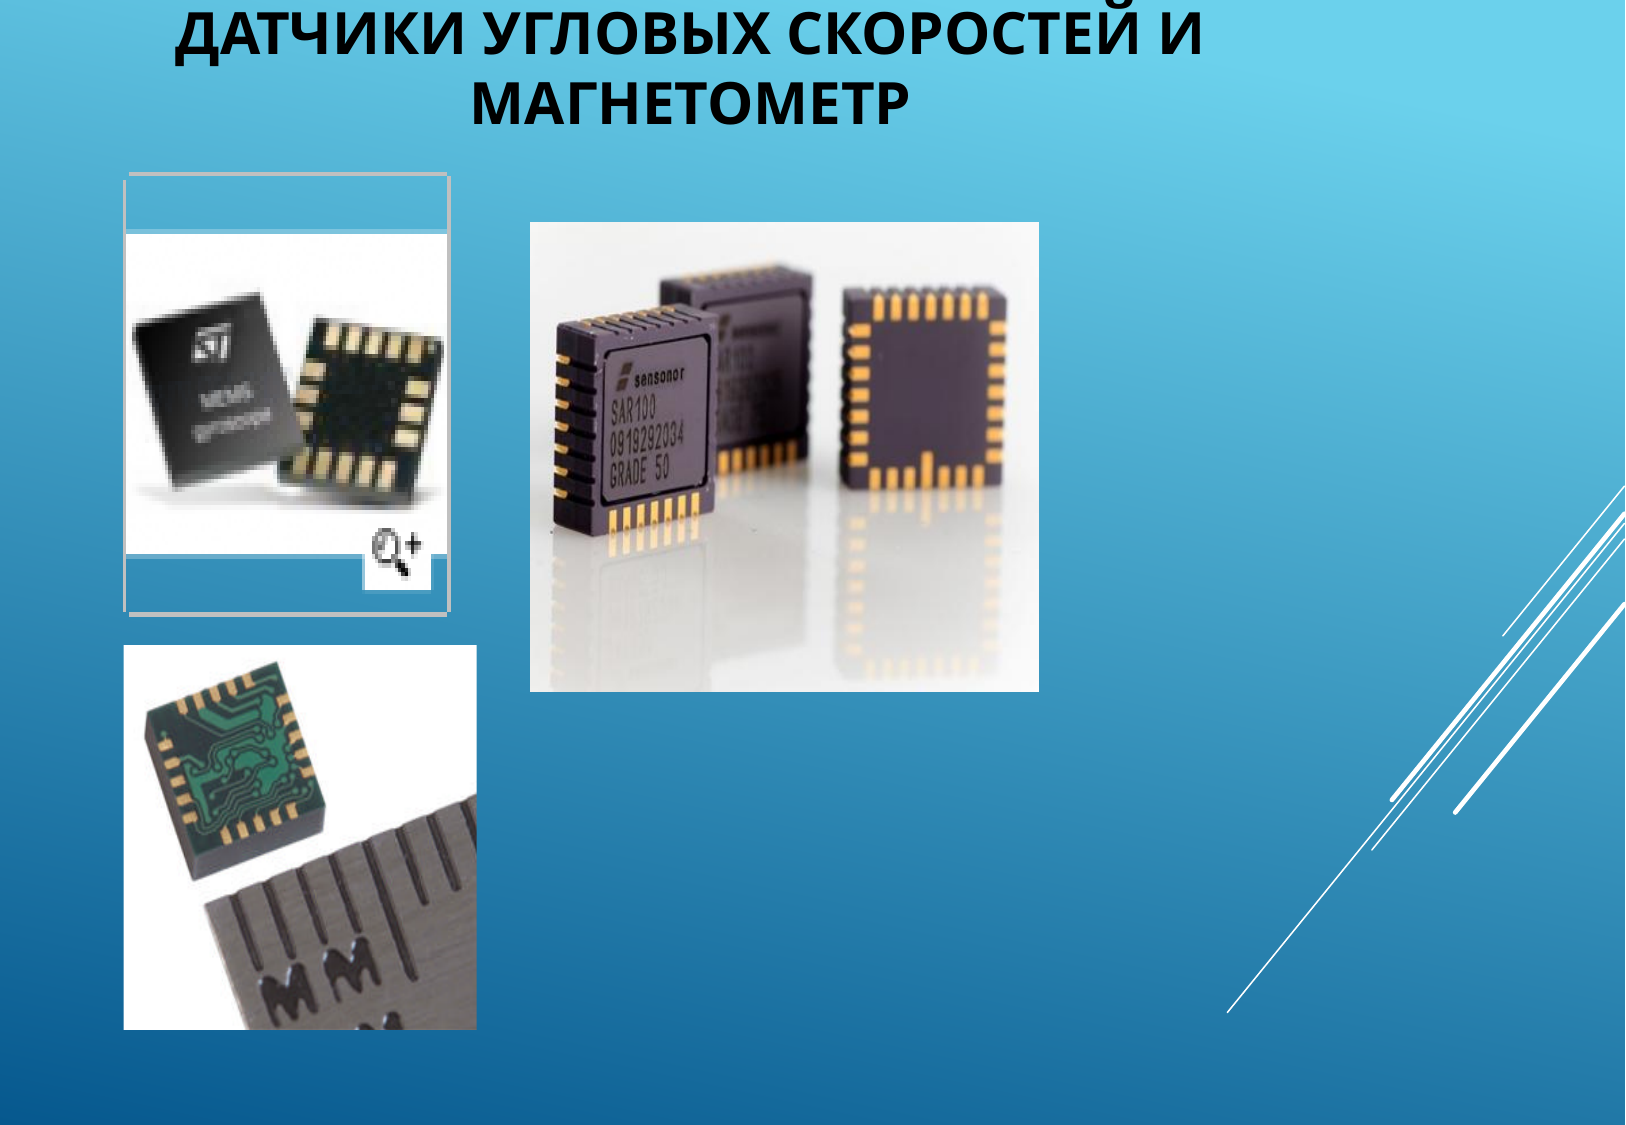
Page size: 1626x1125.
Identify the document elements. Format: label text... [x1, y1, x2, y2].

picture [123, 172, 452, 617]
title Датчики угловых скоростей и магнетометр [91, 45, 1290, 144]
picture [530, 222, 1039, 692]
picture [123, 645, 477, 1030]
list [90, 172, 1229, 972]
